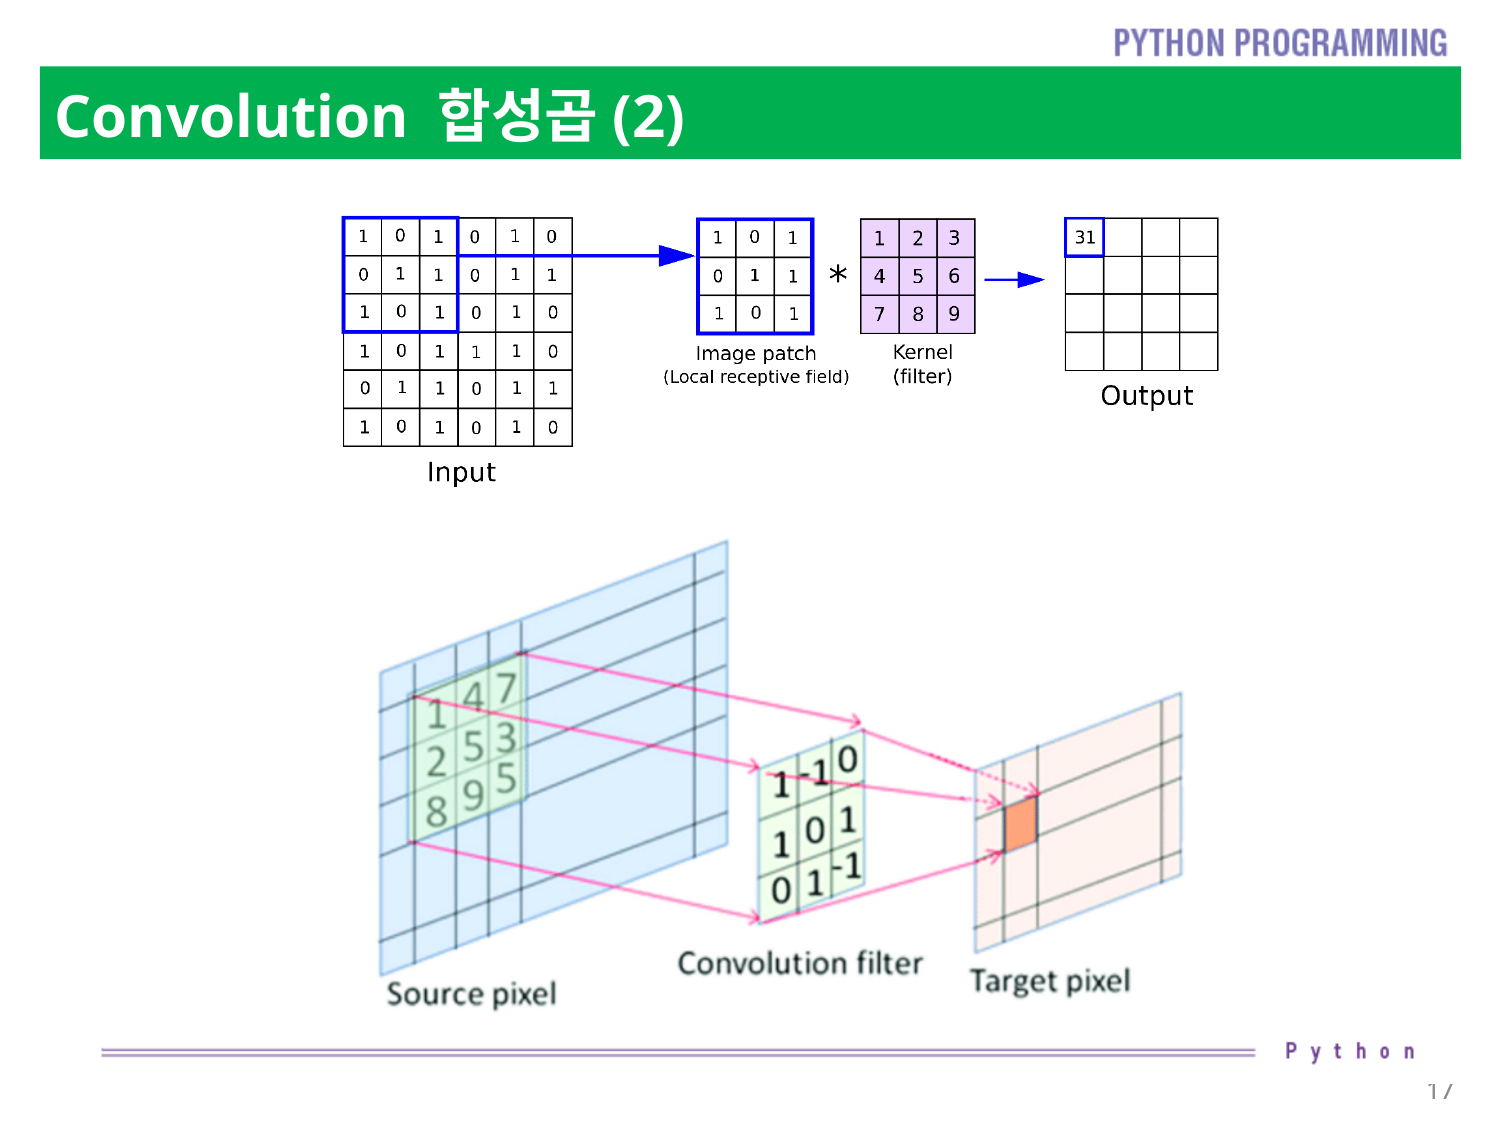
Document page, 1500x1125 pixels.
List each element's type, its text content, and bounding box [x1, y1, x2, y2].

slide_number 17 [1119, 1071, 1470, 1112]
title Convolution 합성곱(2) [39, 76, 1444, 152]
picture [18, 172, 1483, 1084]
picture [1106, 13, 1462, 66]
